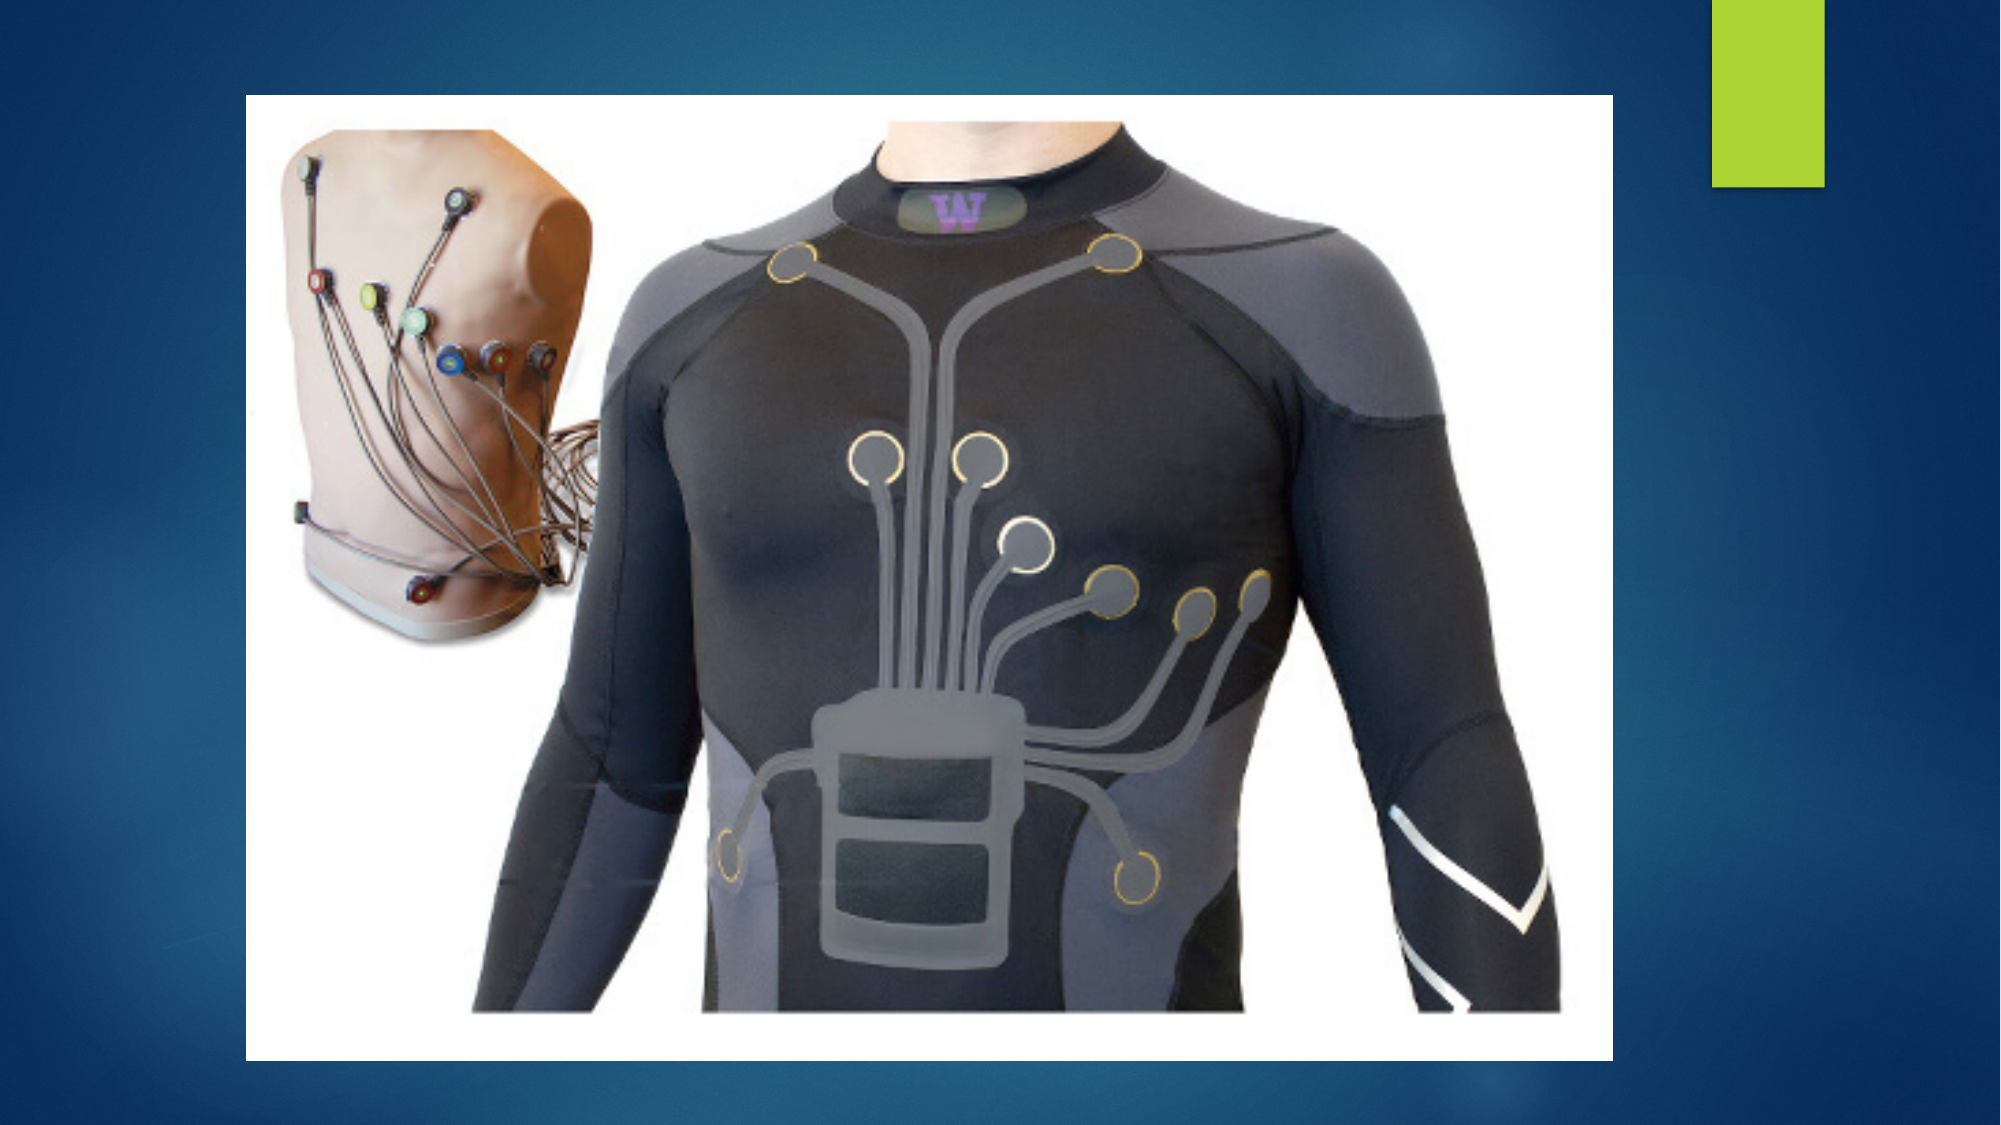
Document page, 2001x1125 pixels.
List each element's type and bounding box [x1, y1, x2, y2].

picture [0, 0, 1614, 1125]
